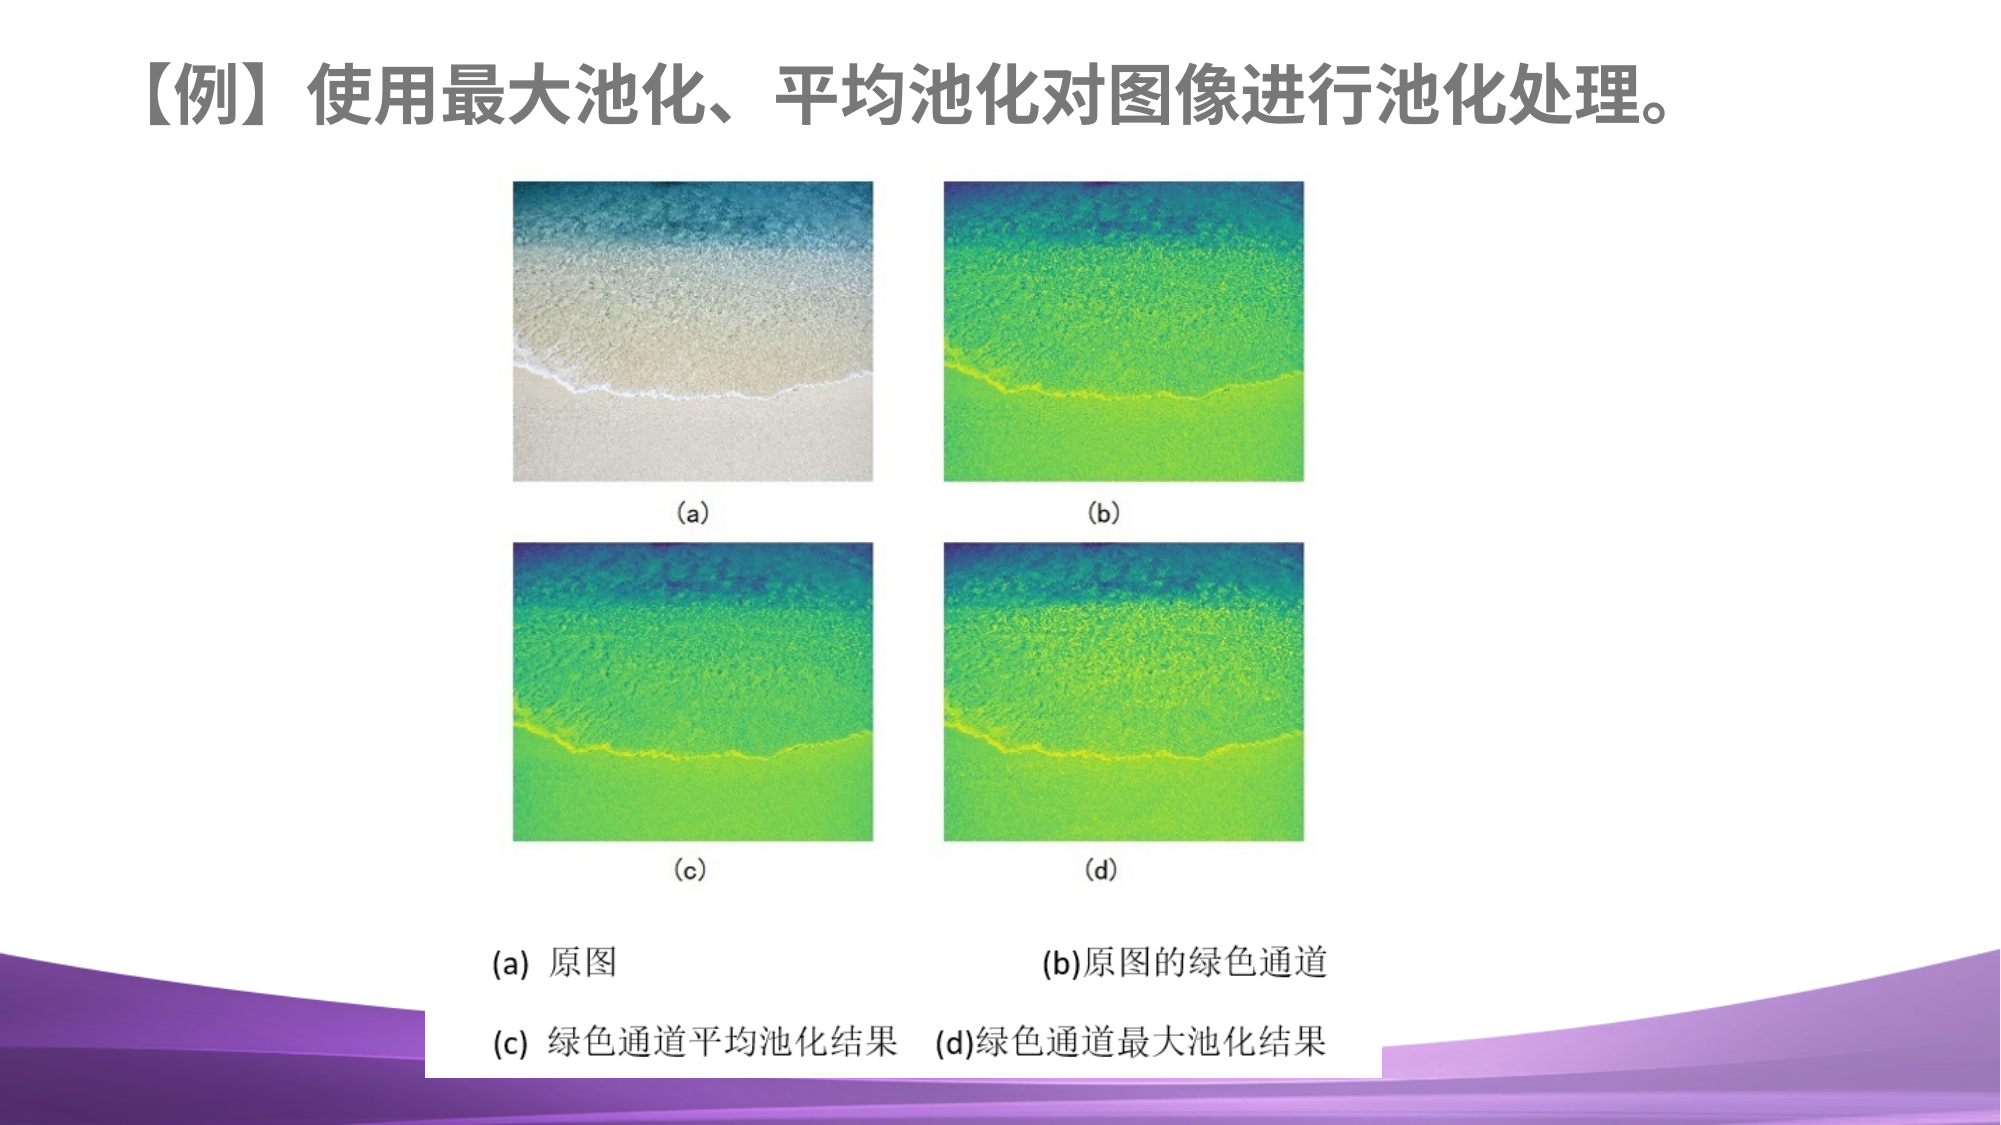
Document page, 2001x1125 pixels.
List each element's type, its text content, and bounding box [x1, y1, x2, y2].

title 【例】使用最大池化、平均池化对图像进行池化处理。 [91, 26, 1906, 142]
picture [0, 141, 2001, 1125]
